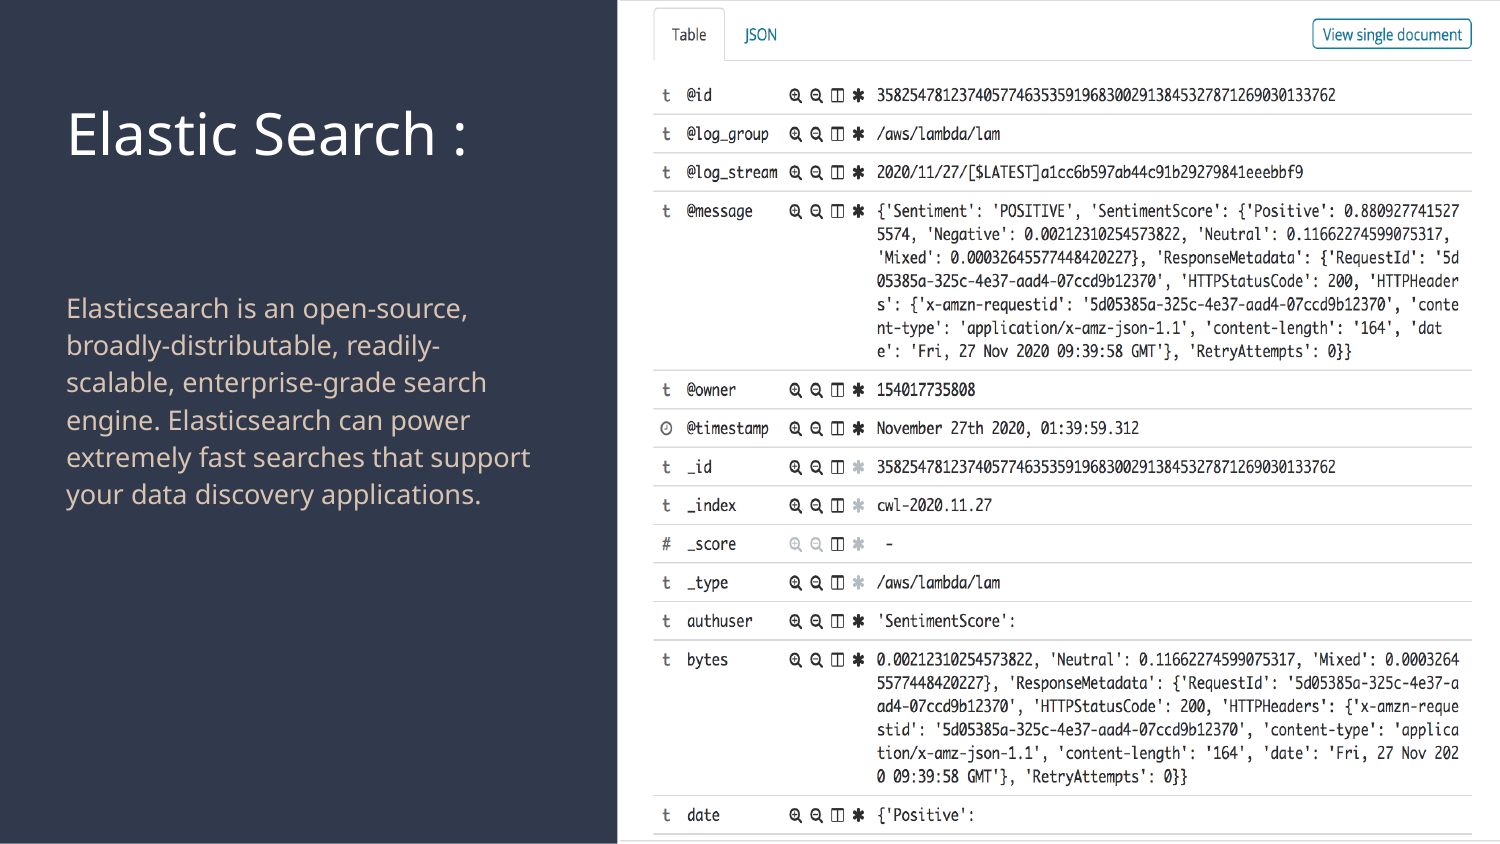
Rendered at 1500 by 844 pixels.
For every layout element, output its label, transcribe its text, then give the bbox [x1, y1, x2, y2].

picture [619, 0, 1500, 844]
list Elasticsearch is an open-source, broadly-distributable, readily-scalable, enterprise-grade search engine. Elasticsearch can power extremely fast searches that support your data discovery applications. [51, 271, 565, 573]
title Elastic Search : [51, 82, 565, 187]
